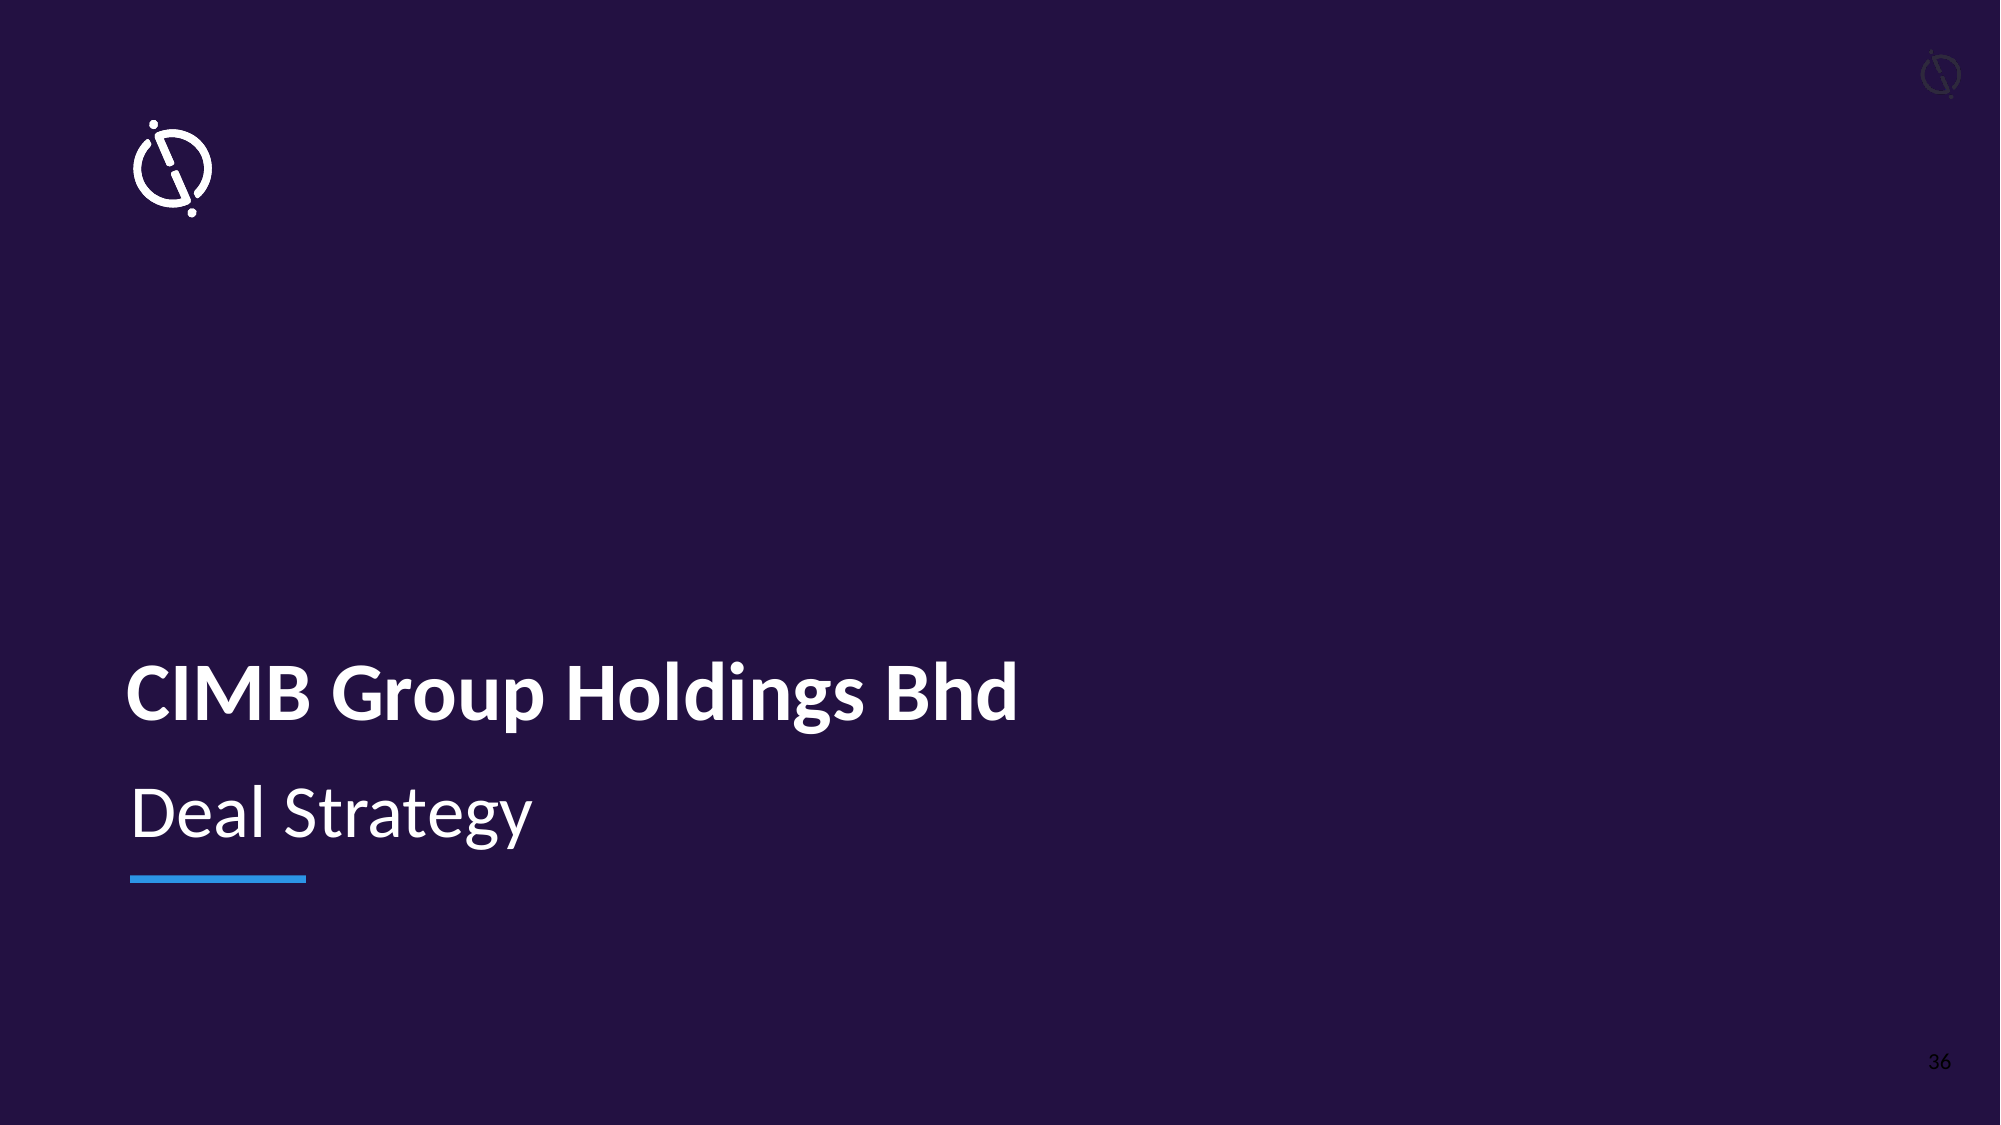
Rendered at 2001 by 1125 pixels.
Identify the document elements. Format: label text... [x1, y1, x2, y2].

list Deal Strategy [130, 802, 1769, 872]
picture [1920, 49, 1961, 99]
text_box CIMB Group Holdings Bhd [111, 620, 1872, 802]
